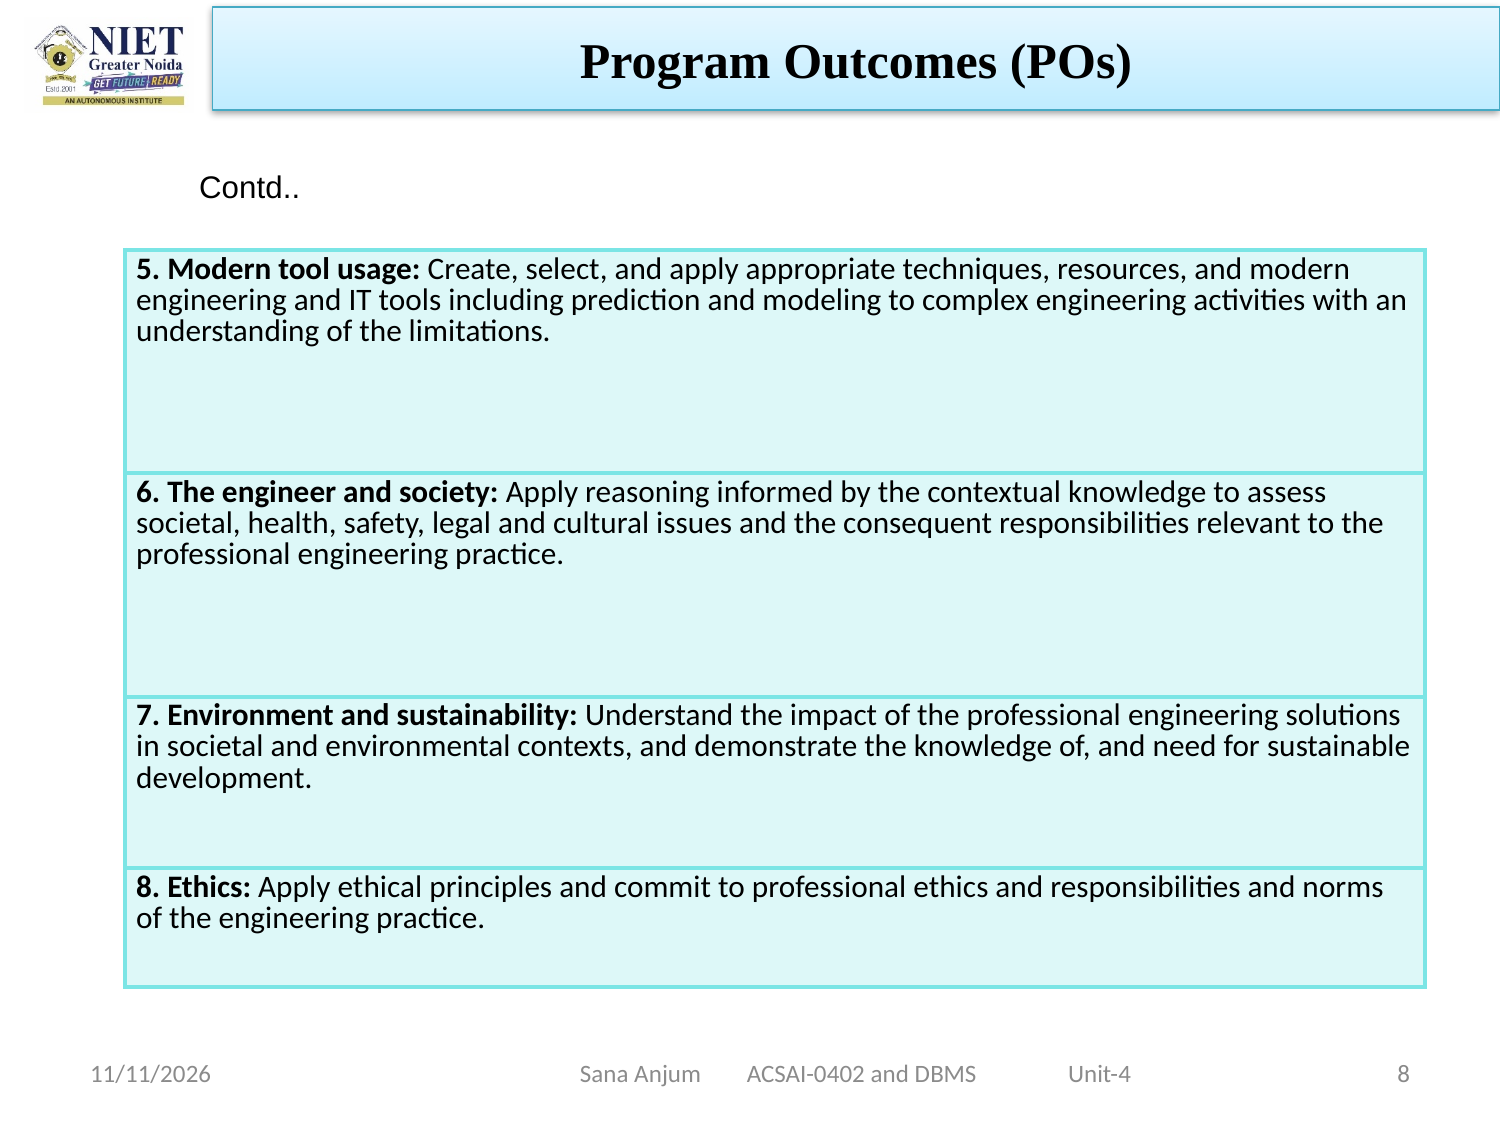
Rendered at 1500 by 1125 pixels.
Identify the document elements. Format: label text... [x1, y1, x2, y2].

table_cell 7. Environment and sustainability: Understand the impact of the professional engineering solutions in societal and environmental contexts, and demonstrate the knowledge of, and need for sustainable development. [127, 699, 1423, 866]
table_cell 6. The engineer and society: Apply reasoning informed by the contextual knowledge to assess societal, health, safety, legal and cultural issues and the consequent responsibilities relevant to the professional engineering practice. [127, 475, 1423, 695]
slide_number 8 [1074, 1042, 1425, 1103]
text_box Contd.. [184, 160, 316, 213]
table_header 5. Modern tool usage: Create, select, and apply appropriate techniques, resources, and modern engineering and IT tools including prediction and modeling to complex engineering activities with an understanding of the limitations. [127, 252, 1423, 471]
picture [24, 16, 194, 114]
text_box Program Outcomes (POs) [212, 6, 1500, 111]
table_cell 8. Ethics: Apply ethical principles and commit to professional ethics and responsibilities and norms of the engineering practice. [127, 870, 1423, 985]
footer Sana Anjum ACSAI-0402 and DBMS Unit-4 [512, 1042, 1074, 1103]
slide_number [75, 1042, 425, 1103]
